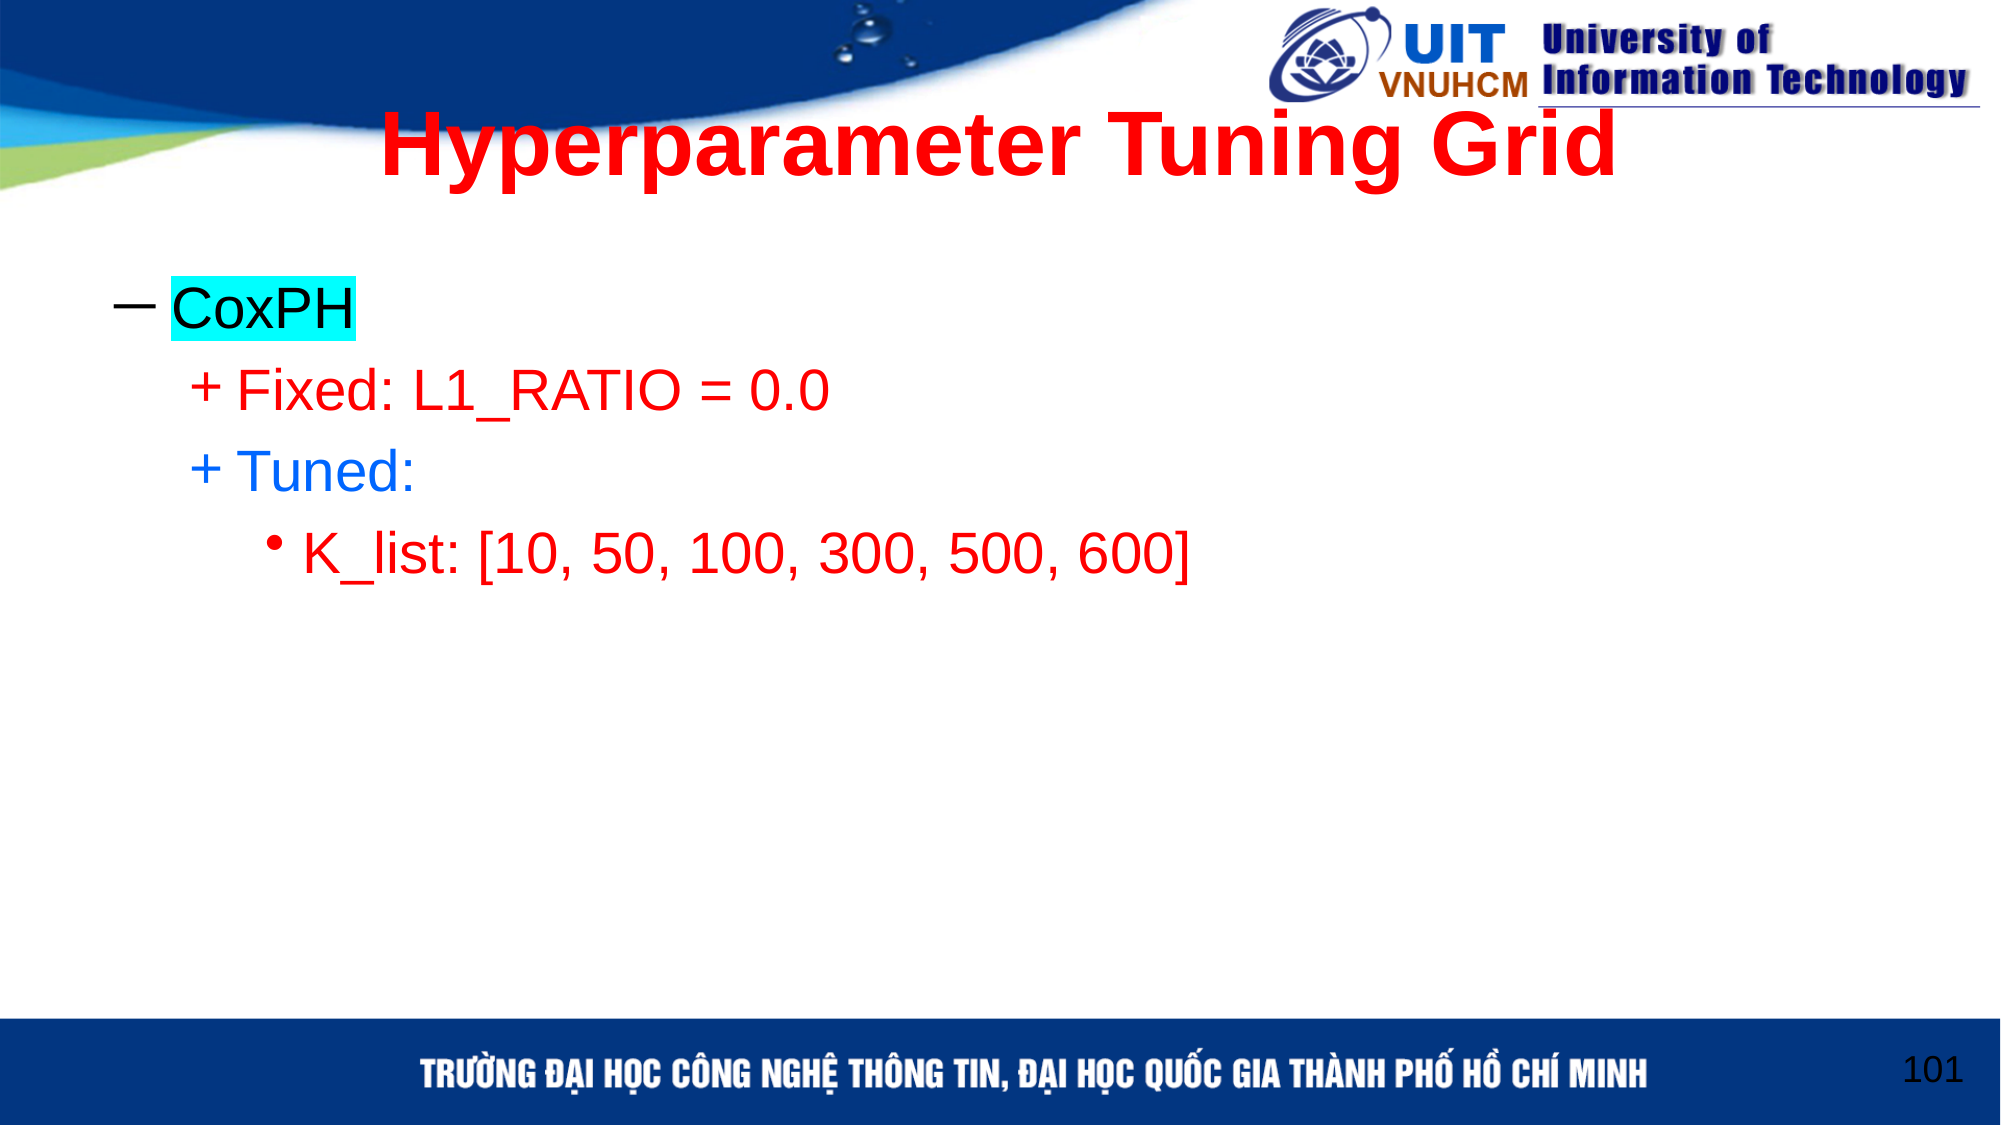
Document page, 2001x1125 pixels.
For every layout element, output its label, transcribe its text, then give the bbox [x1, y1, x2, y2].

list CoxPH Fixed: L1_RATIO = 0.0 Tuned: K_list: [10, 50, 100, 300, 500, 600] [99, 262, 1900, 966]
title Hyperparameter Tuning Grid [99, 45, 1900, 233]
picture [0, 0, 2001, 1125]
